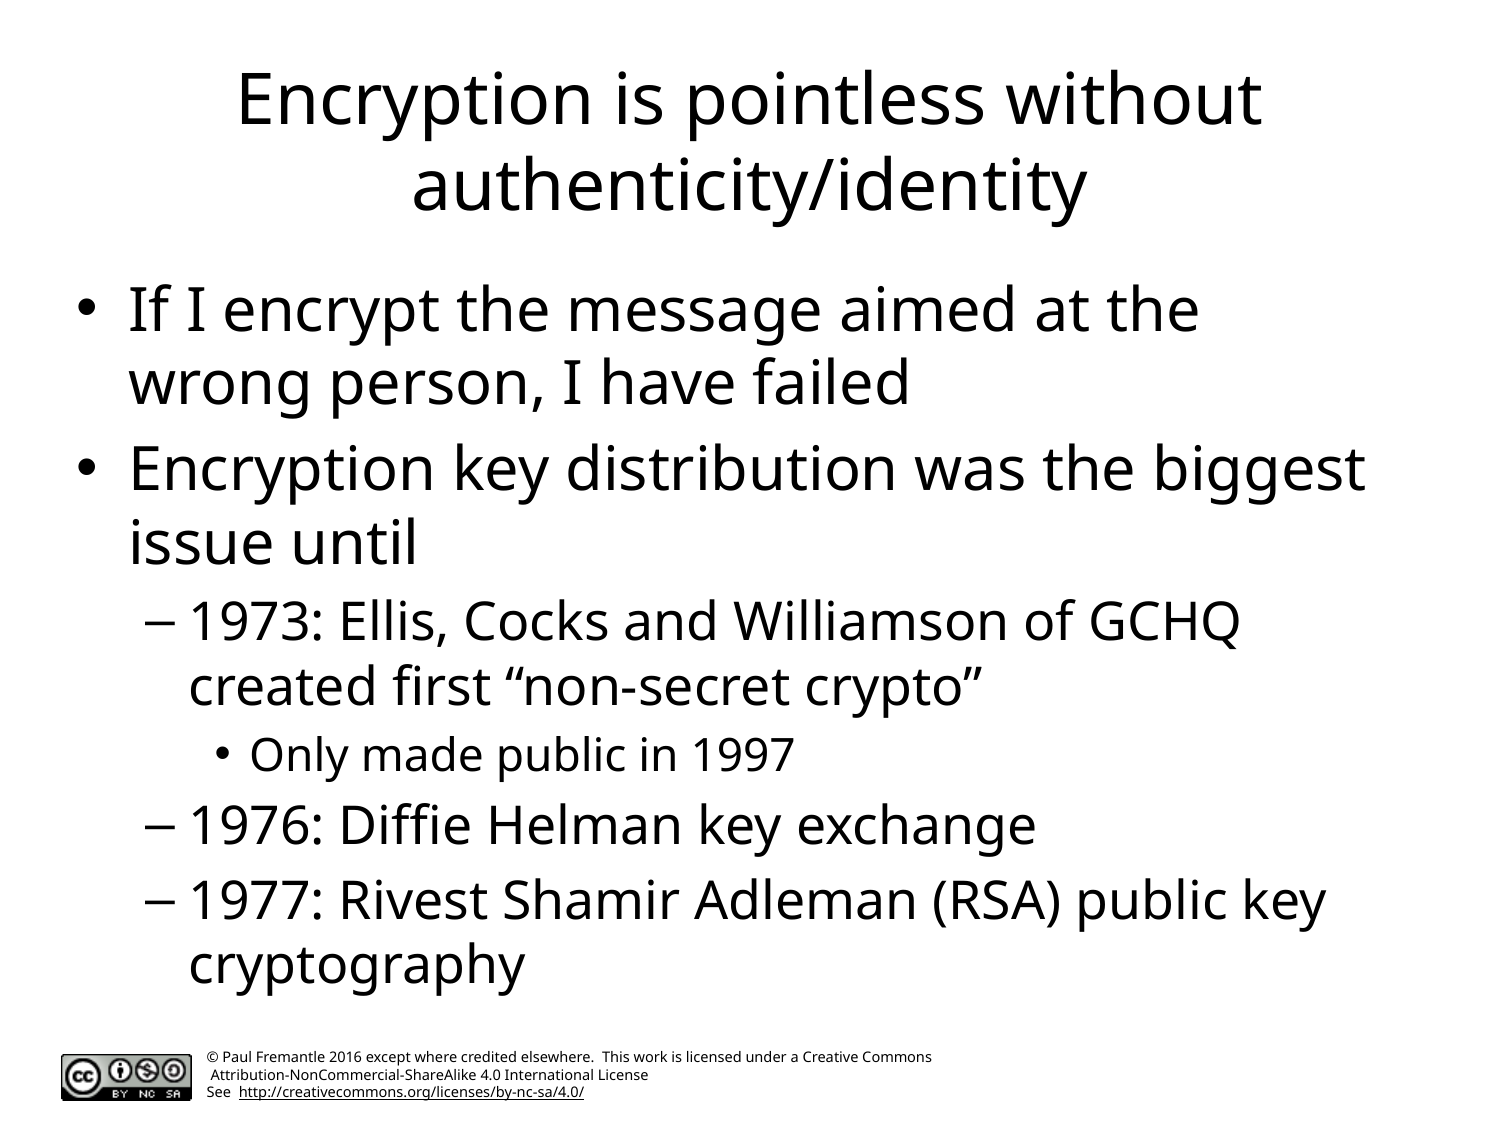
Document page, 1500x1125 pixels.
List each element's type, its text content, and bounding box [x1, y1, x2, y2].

picture [61, 1054, 192, 1101]
list If I encrypt the message aimed at the wrong person, I have failed Encryption key distribution was the biggest issue until 1973: Ellis, Cocks and Williamson of GCHQ created first “non-secret crypto” Only made public in 1997 1976: Diffie Helman key exchange 1977: Rivest Shamir Adleman (RSA) public key cryptography [61, 262, 1412, 1005]
title Encryption is pointless without authenticity/identity [75, 45, 1425, 233]
